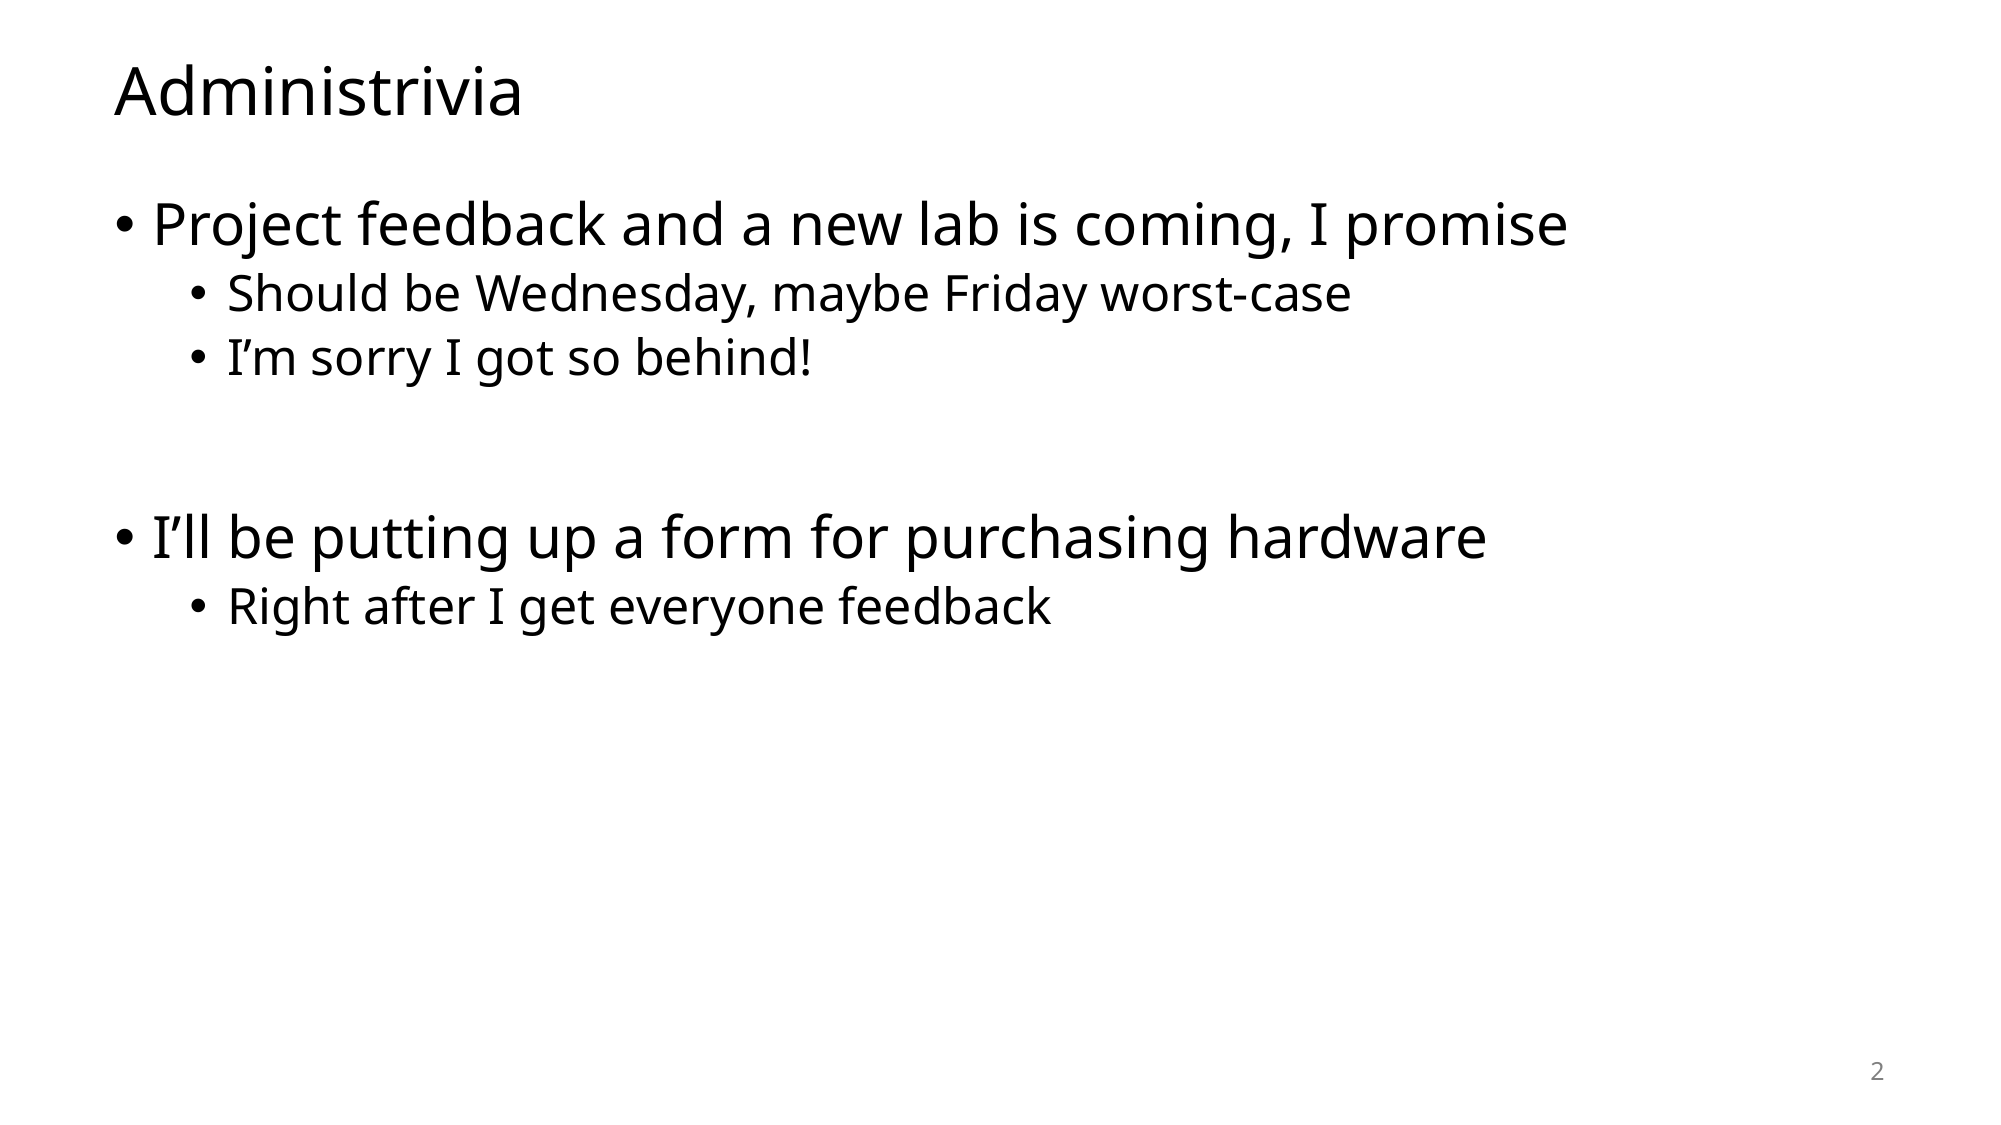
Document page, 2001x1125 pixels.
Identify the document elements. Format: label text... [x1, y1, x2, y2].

slide_number 2 [1749, 1042, 1900, 1103]
title Administrivia [99, 37, 1900, 150]
list Project feedback and a new lab is coming, I promise Should be Wednesday, maybe Friday worst-case I’m sorry I got so behind! I’ll be putting up a form for purchasing hardware Right after I get everyone feedback [99, 187, 1900, 1013]
